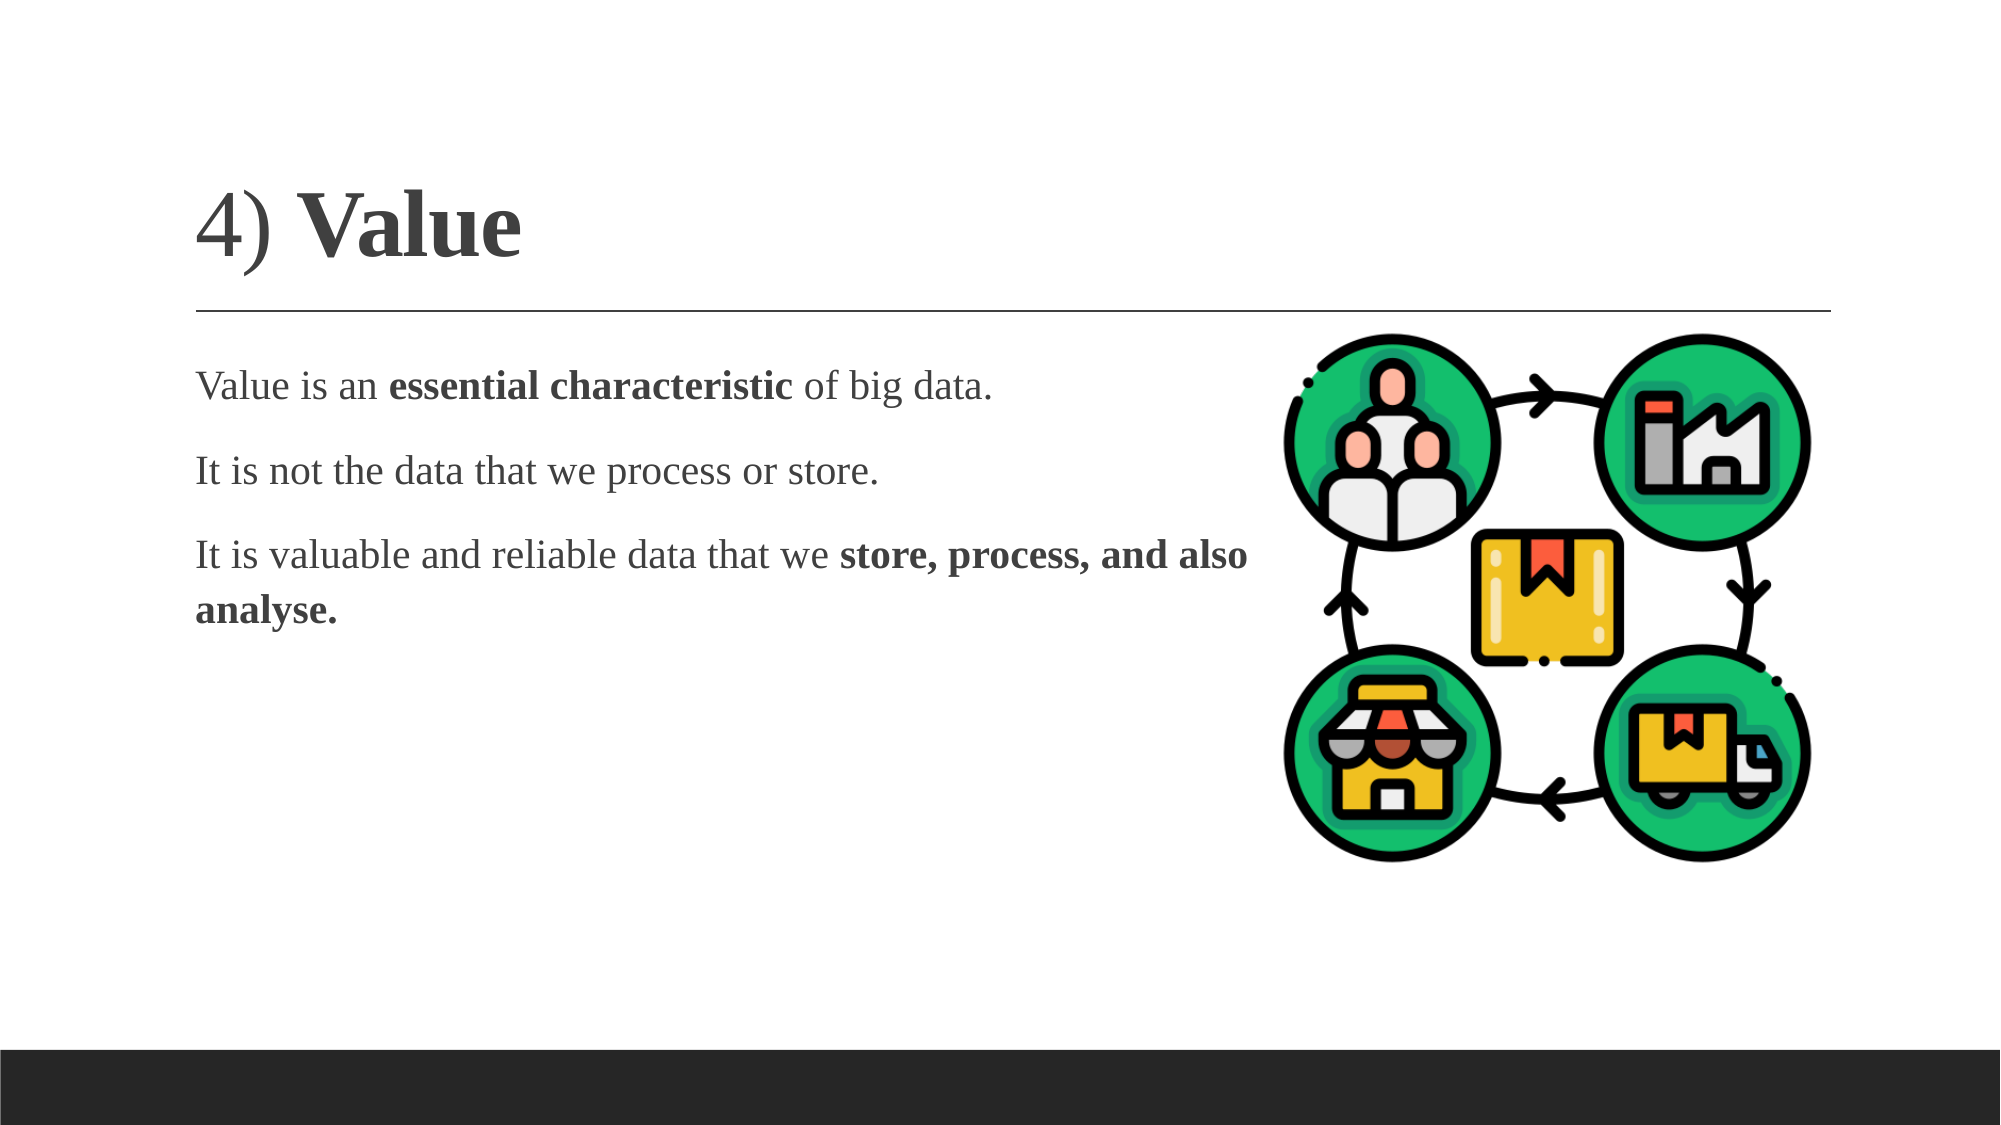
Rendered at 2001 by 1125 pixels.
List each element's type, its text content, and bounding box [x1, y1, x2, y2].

list Value is an essential characteristic of big data. It is not the data that we process or store. It is valuable and reliable data that we store, process, and also analyse. [180, 345, 1252, 963]
title 4) Value [180, 47, 1830, 285]
picture [1274, 325, 1821, 872]
